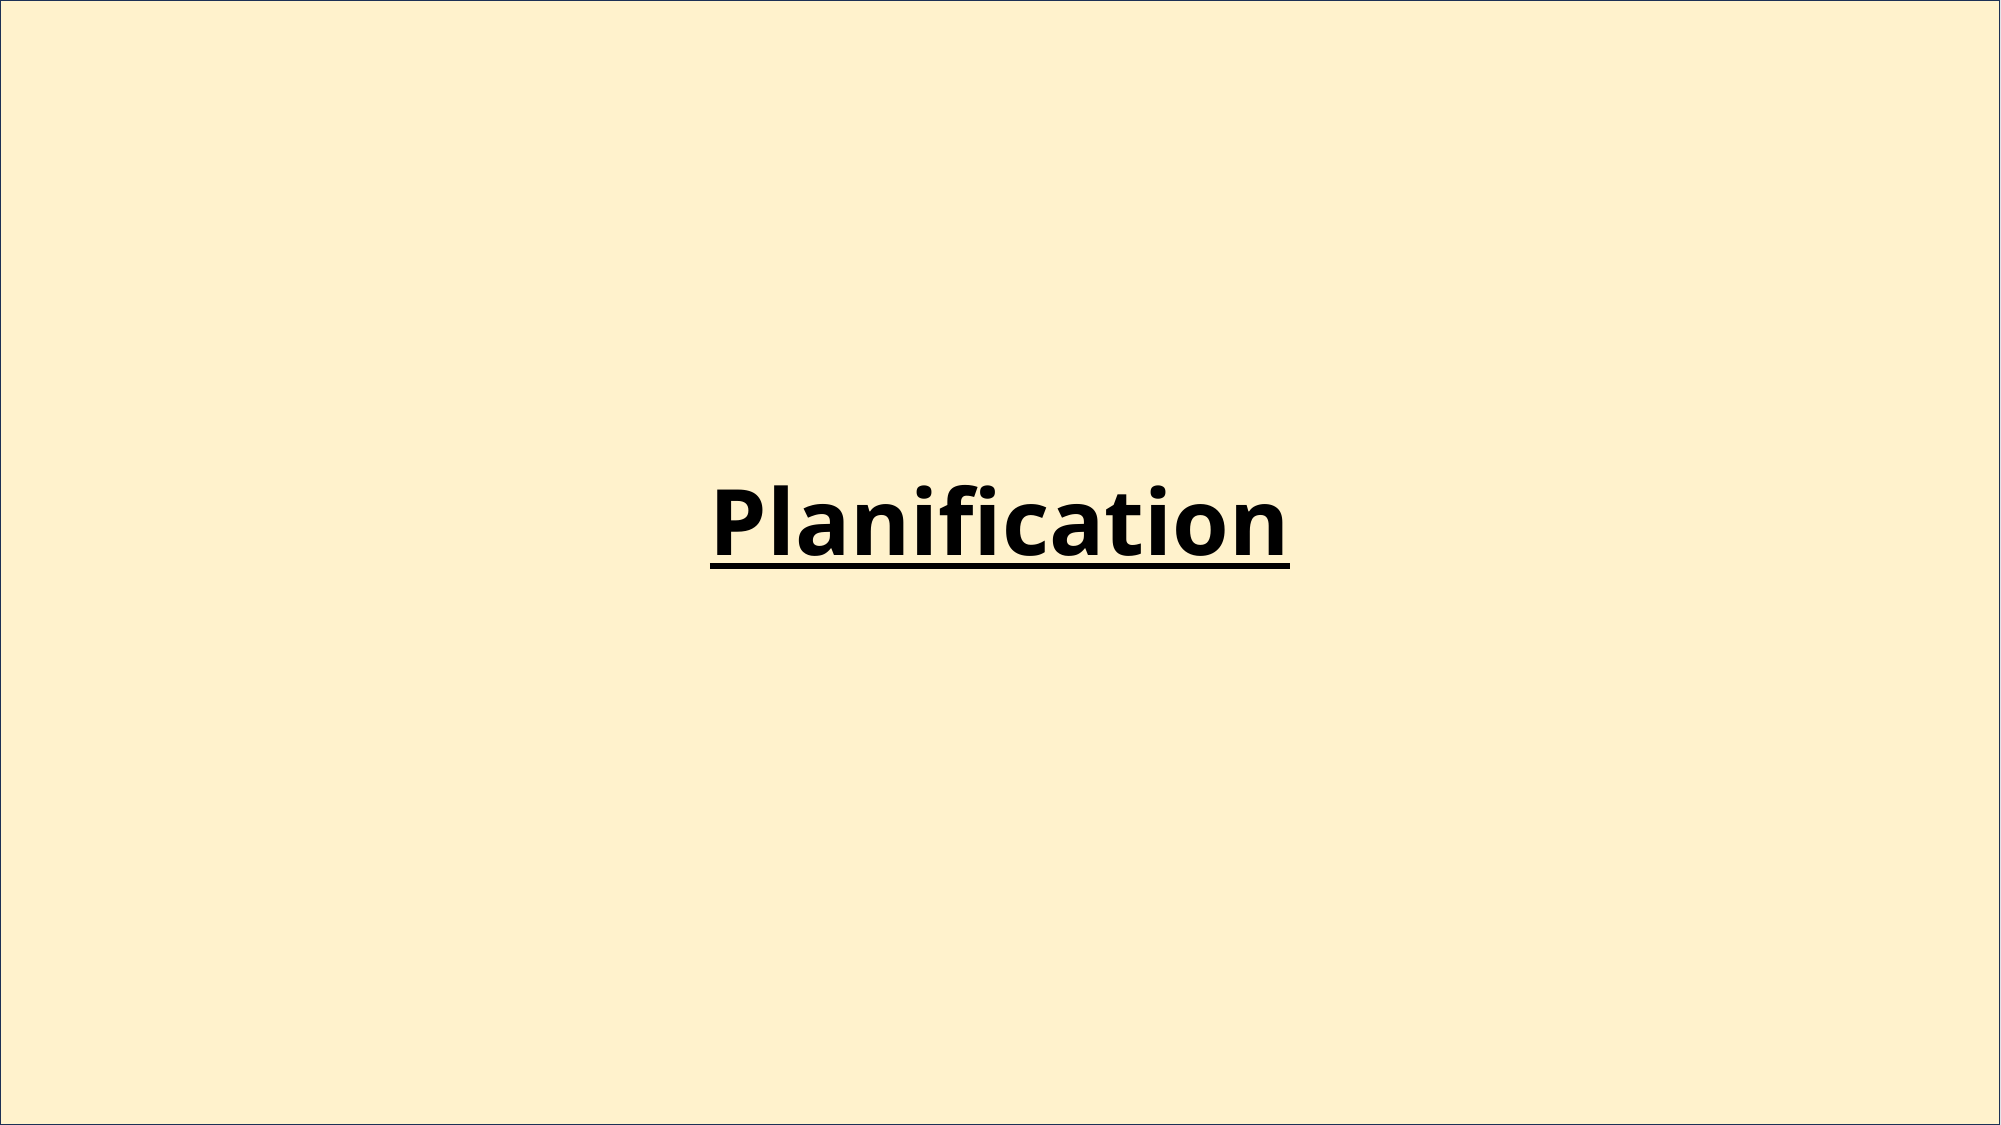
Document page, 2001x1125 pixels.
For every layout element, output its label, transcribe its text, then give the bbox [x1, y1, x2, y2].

title Planification [137, 417, 1863, 635]
